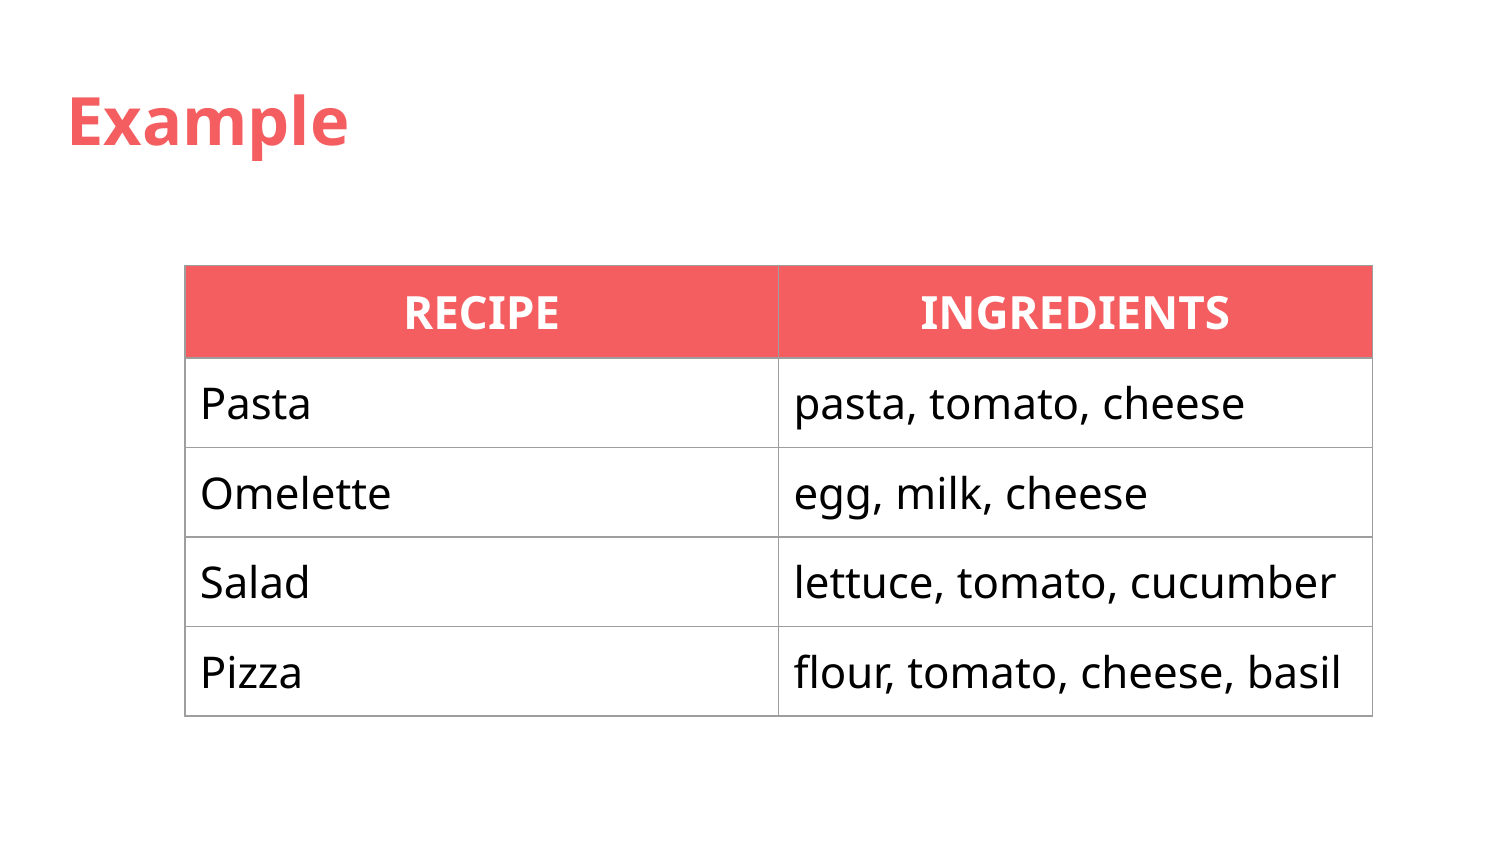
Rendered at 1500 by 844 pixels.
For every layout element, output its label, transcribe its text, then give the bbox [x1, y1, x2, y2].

table_header RECIPE [186, 266, 778, 357]
table_cell pasta, tomato, cheese [779, 359, 1372, 447]
table_cell egg, milk, cheese [779, 448, 1372, 536]
table_header INGREDIENTS [779, 266, 1372, 357]
table_cell Pizza [186, 627, 778, 715]
table_cell Pasta [186, 359, 778, 447]
table_cell flour, tomato, cheese, basil [779, 627, 1372, 715]
table_cell Omelette [186, 448, 778, 536]
table_cell lettuce, tomato, cucumber [779, 538, 1372, 626]
table_cell Salad [186, 538, 778, 626]
title Example [51, 64, 1449, 167]
